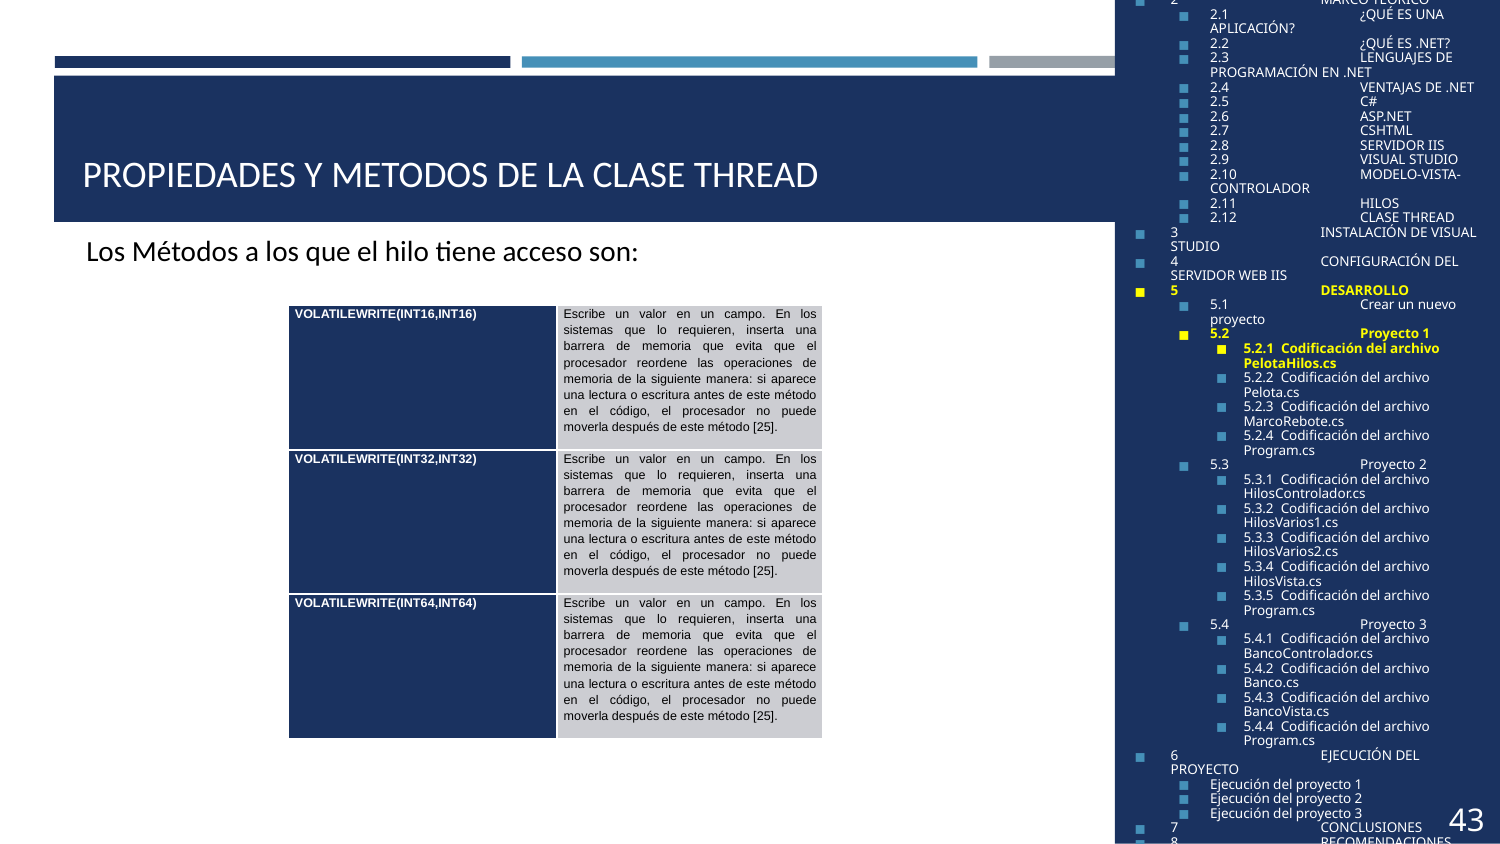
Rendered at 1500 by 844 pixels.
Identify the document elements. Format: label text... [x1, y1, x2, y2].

table_cell VOLATILEWRITE(INT32,INT32) [289, 451, 556, 593]
table_header VOLATILEWRITE(INT16,INT16) [289, 306, 556, 449]
text_box 1 OBJETIVOS 2 MARCO TEÓRICO 2.1 ¿QUÉ ES UNA APLICACIÓN? 2.2 ¿QUÉ ES .NET? 2.3 LENGUAJES DE PROGRAMACIÓN EN .NET 2.4 VENTAJAS DE .NET 2.5 C# 2.6 ASP.NET 2.7 CSHTML 2.8 SERVIDOR IIS 2.9 VISUAL STUDIO 2.10 MODELO-VISTA-CONTROLADOR 2.11 HILOS 2.12 CLASE THREAD 3 INSTALACIÓN DE VISUAL STUDIO 4 CONFIGURACIÓN DEL SERVIDOR WEB IIS 5 DESARROLLO 5.1 Crear un nuevo proyecto 5.2 Proyecto 1 5.2.1 Codificación del archivo PelotaHilos.cs 5.2.2 Codificación del archivo Pelota.cs 5.2.3 Codificación del archivo MarcoRebote.cs 5.2.4 Codificación del archivo Program.cs 5.3 Proyecto 2 5.3.1 Codificación del archivo HilosControlador.cs 5.3.2 Codificación del archivo HilosVarios1.cs 5.3.3 Codificación del archivo HilosVarios2.cs 5.3.4 Codificación del archivo HilosVista.cs 5.3.5 Codificación del archivo Program.cs 5.4 Proyecto 3 5.4.1 Codificación del archivo BancoControlador.cs 5.4.2 Codificación del archivo Banco.cs 5.4.3 Codificación del archivo BancoVista.cs 5.4.4 Codificación del archivo Program.cs 6 EJECUCIÓN DEL PROYECTO Ejecución del proyecto 1 Ejecución del proyecto 2 Ejecución del proyecto 3 7 CONCLUSIONES 8 RECOMENDACIONES 9 BIBLIOGRAFÍA [1121, 30, 1500, 814]
table_cell VOLATILEWRITE(INT64,INT64) [289, 595, 556, 738]
text_box Los Métodos a los que el hilo tiene acceso son: [71, 225, 823, 275]
text_box [1114, 0, 1500, 75]
text_box [1114, 201, 1437, 844]
table_cell Escribe un valor en un campo. En los sistemas que lo requieren, inserta una barrera de memoria que evita que el procesador reordene las operaciones de memoria de la siguiente manera: si aparece una lectura o escritura antes de este método en el código, el procesador no puede moverla después de este método [25]. [558, 451, 822, 593]
title PROPIEDADES Y METODOS DE LA CLASE THREAD [71, 75, 1121, 201]
text_box 43 [1437, 814, 1500, 844]
table_header Escribe un valor en un campo. En los sistemas que lo requieren, inserta una barrera de memoria que evita que el procesador reordene las operaciones de memoria de la siguiente manera: si aparece una lectura o escritura antes de este método en el código, el procesador no puede moverla después de este método [25]. [558, 306, 822, 449]
table_cell Escribe un valor en un campo. En los sistemas que lo requieren, inserta una barrera de memoria que evita que el procesador reordene las operaciones de memoria de la siguiente manera: si aparece una lectura o escritura antes de este método en el código, el procesador no puede moverla después de este método [25]. [558, 595, 822, 738]
